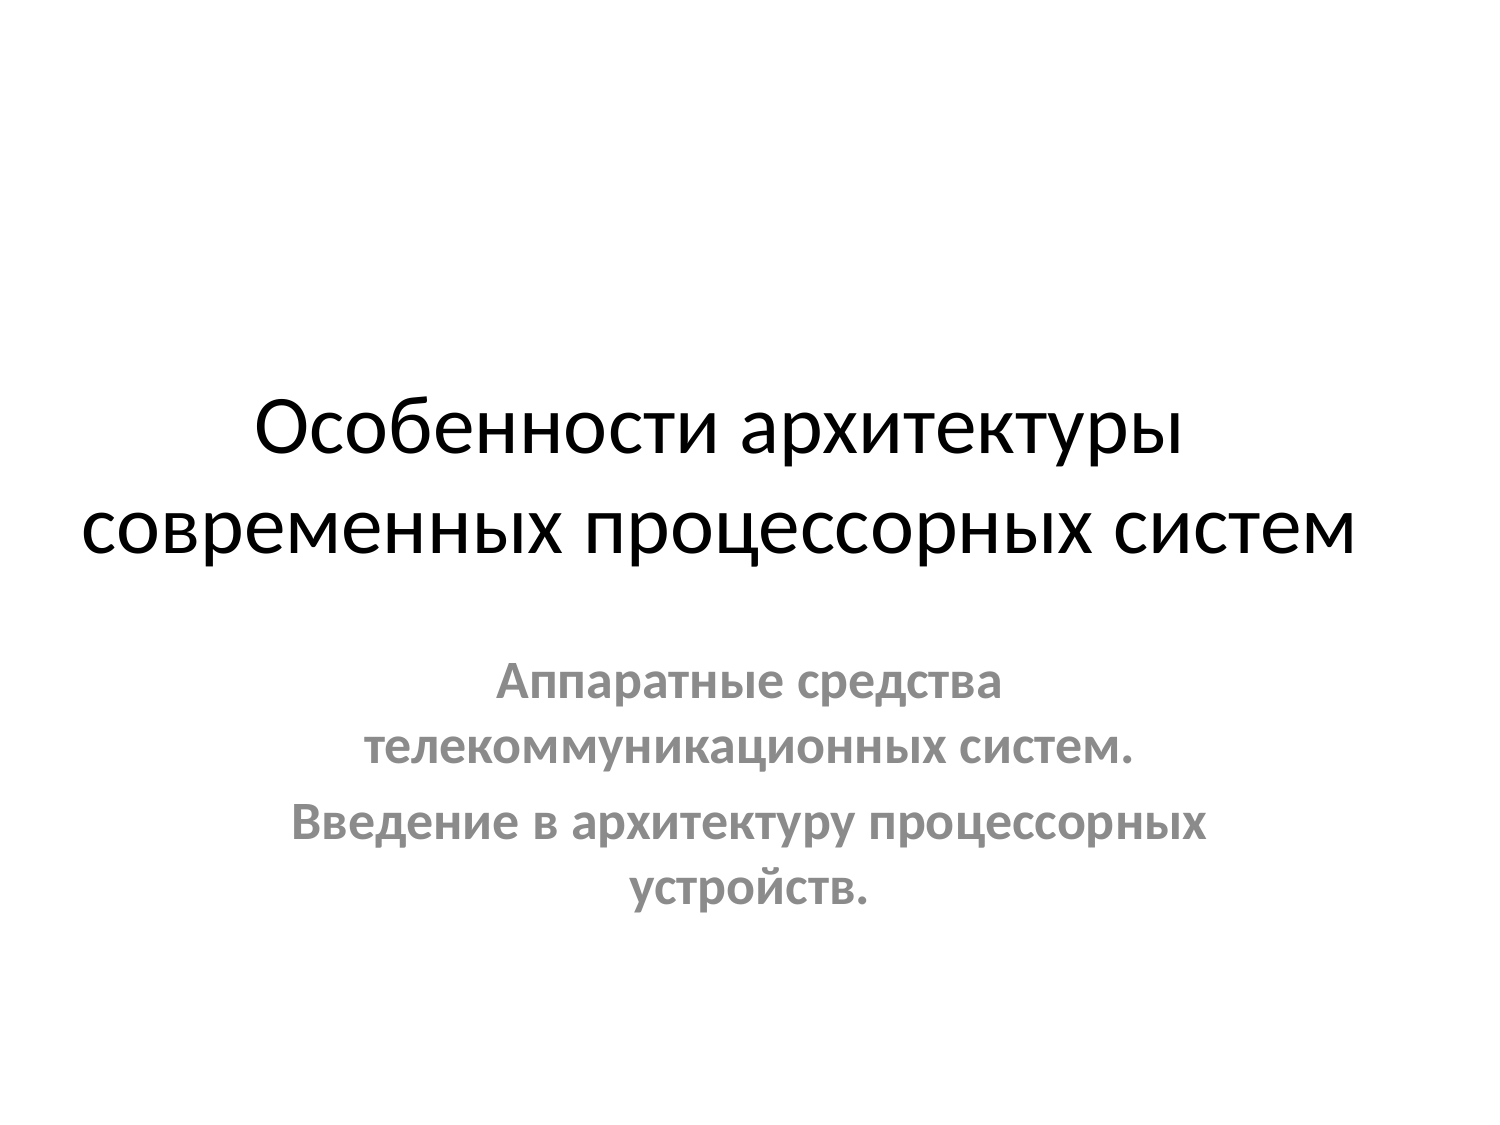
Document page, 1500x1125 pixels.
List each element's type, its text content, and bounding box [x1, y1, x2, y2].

subtitle Аппаратные средства телекоммуникационных систем. Введение в архитектуру процессорных устройств. [225, 637, 1275, 925]
title Особенности архитектуры современных процессорных систем [53, 349, 1388, 591]
